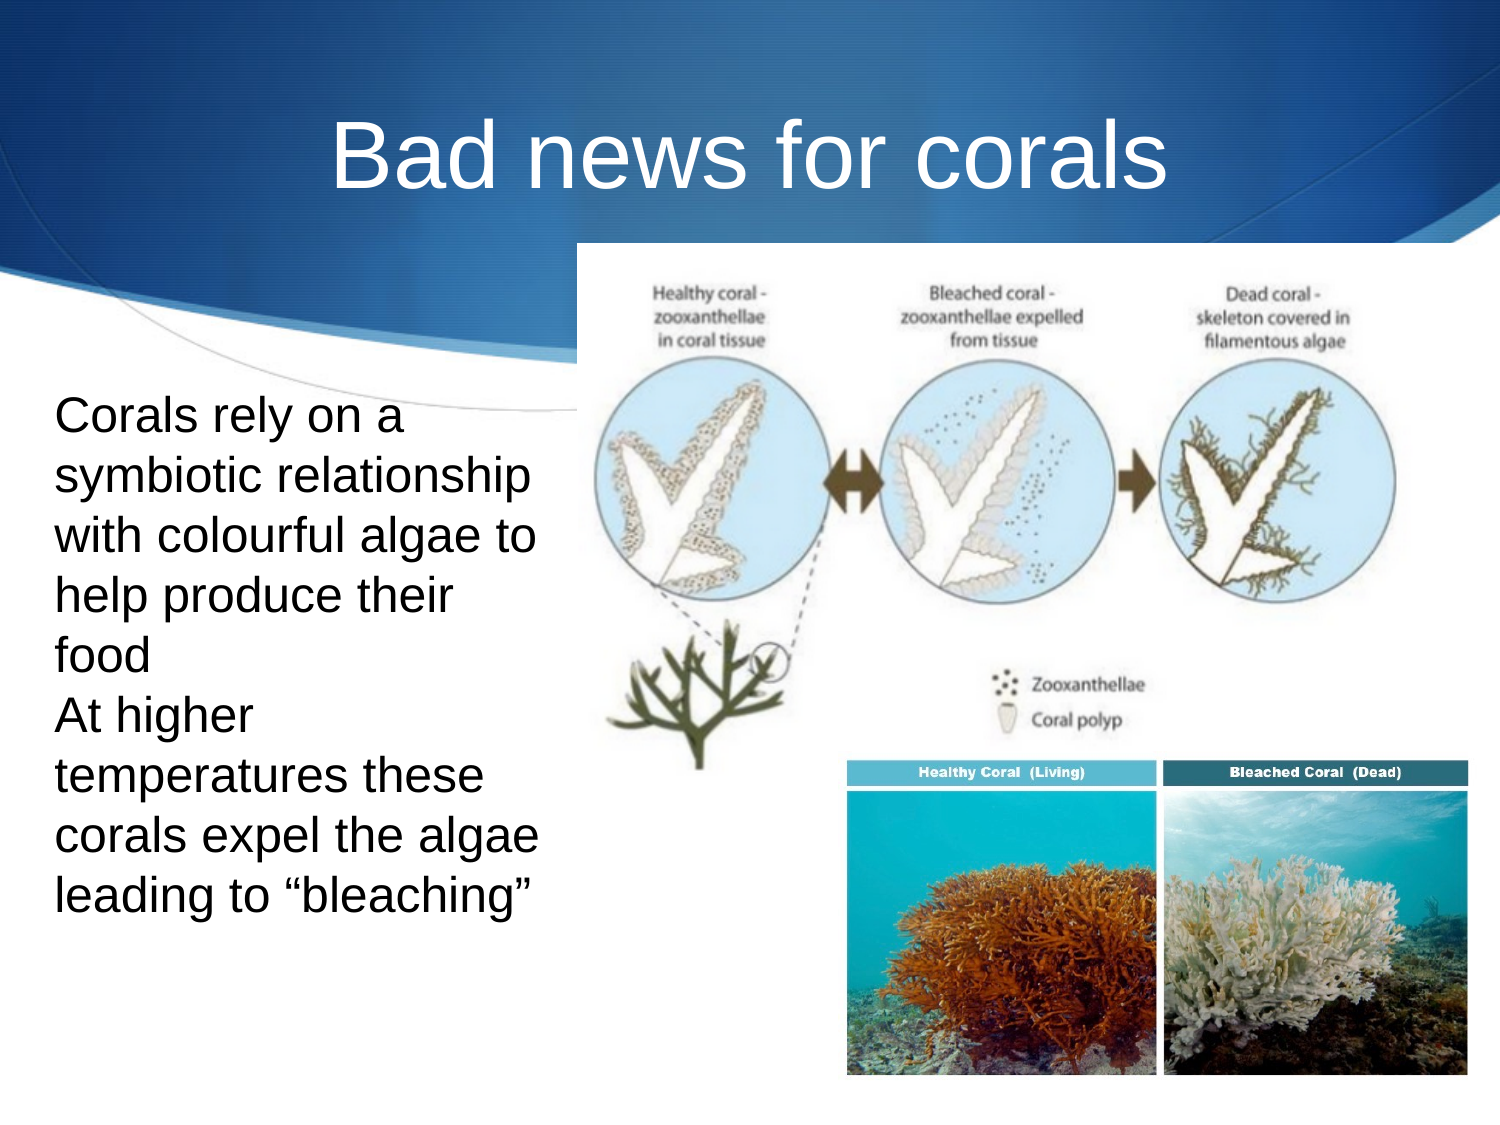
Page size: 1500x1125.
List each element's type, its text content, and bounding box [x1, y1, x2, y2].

title Bad news for corals [75, 56, 1425, 245]
picture [0, 0, 1500, 1125]
text_box Corals rely on a symbiotic relationship with colourful algae to help produce their food At higher temperatures these corals expel the algae leading to “bleaching” [39, 374, 578, 930]
